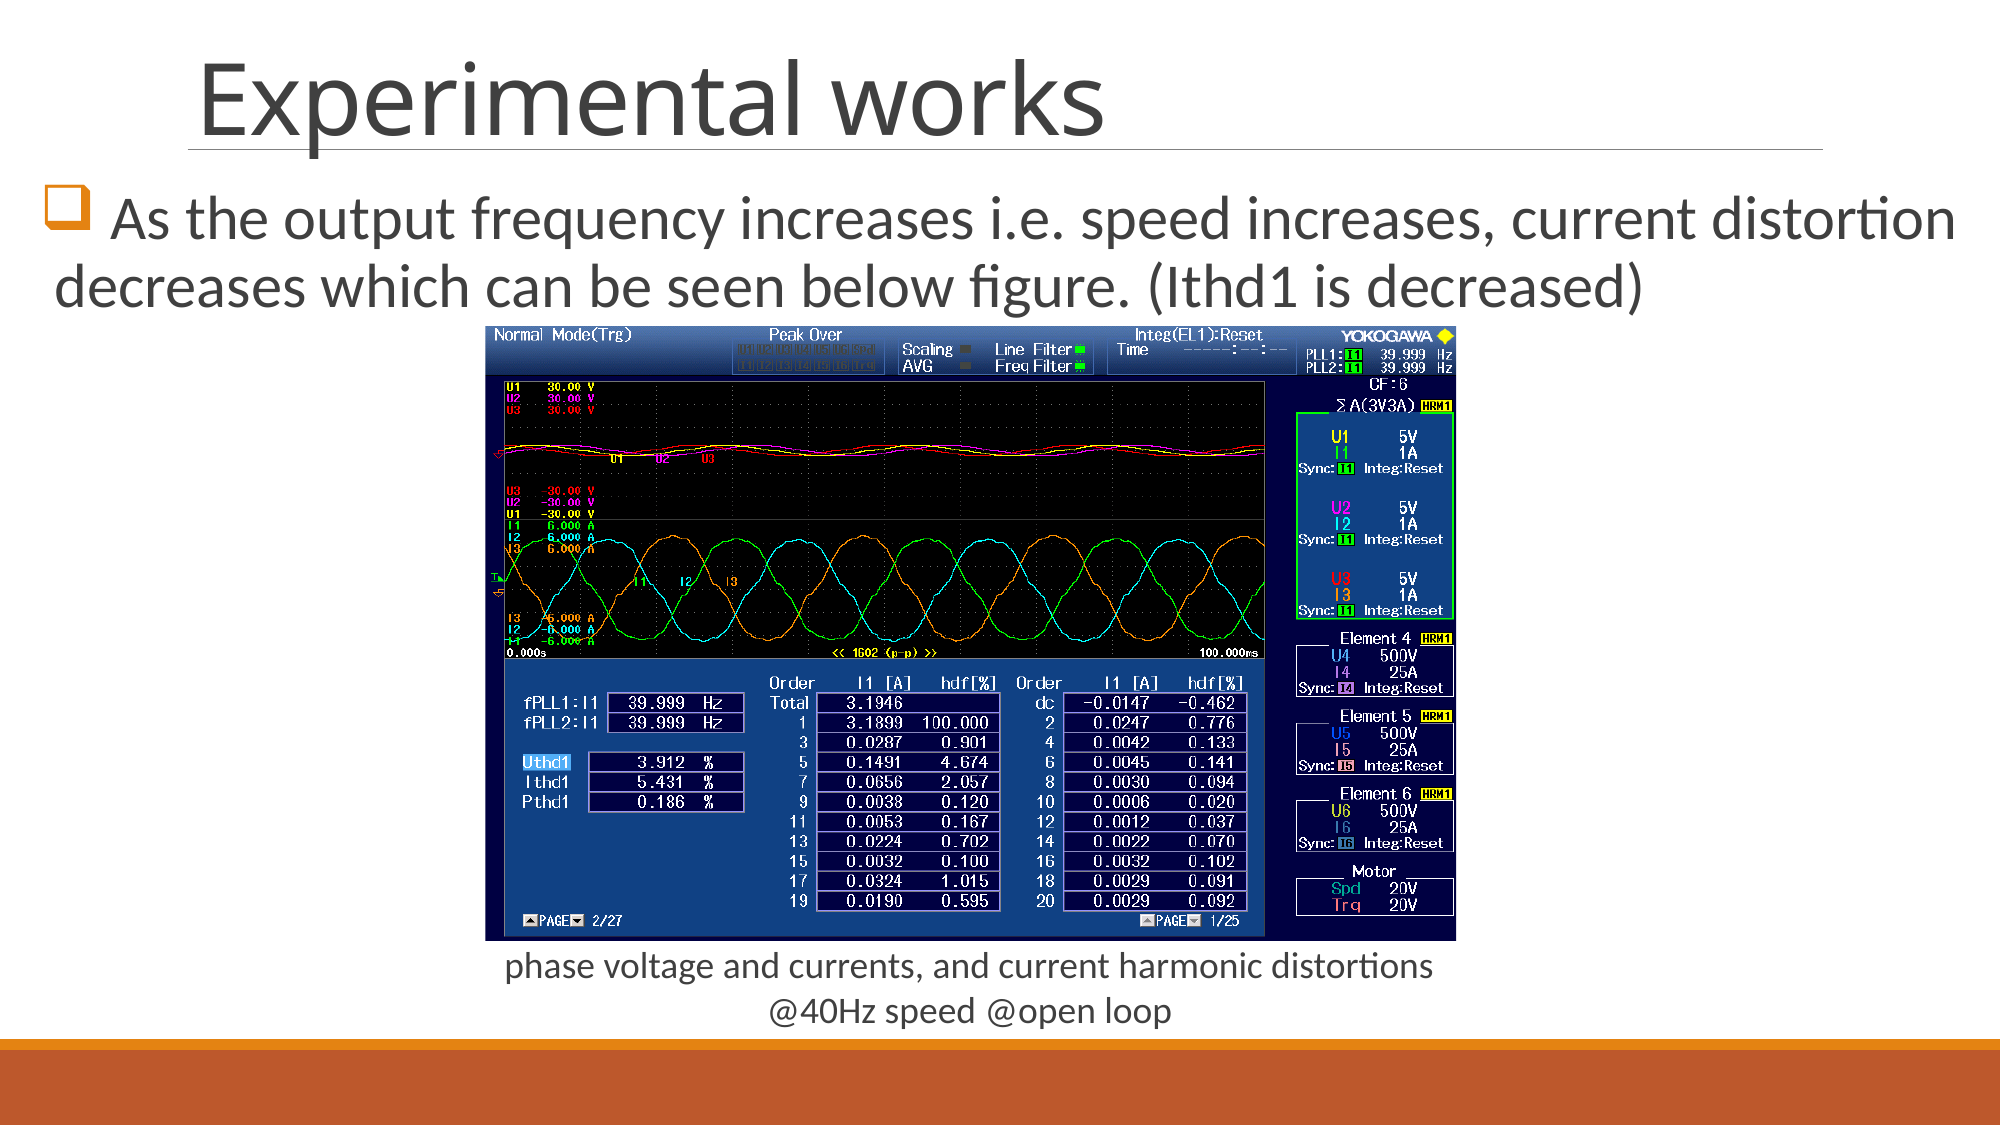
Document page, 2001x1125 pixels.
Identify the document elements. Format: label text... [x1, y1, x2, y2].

list As the output frequency increases i.e. speed increases, current distortion decreases which can be seen below figure. (Ithd1 is decreased) [39, 178, 2000, 1027]
title Experimental works [180, 39, 1830, 164]
picture [484, 325, 1457, 941]
text_box phase voltage and currents, and current harmonic distortions @40Hz speed @open loop [469, 934, 1470, 1039]
